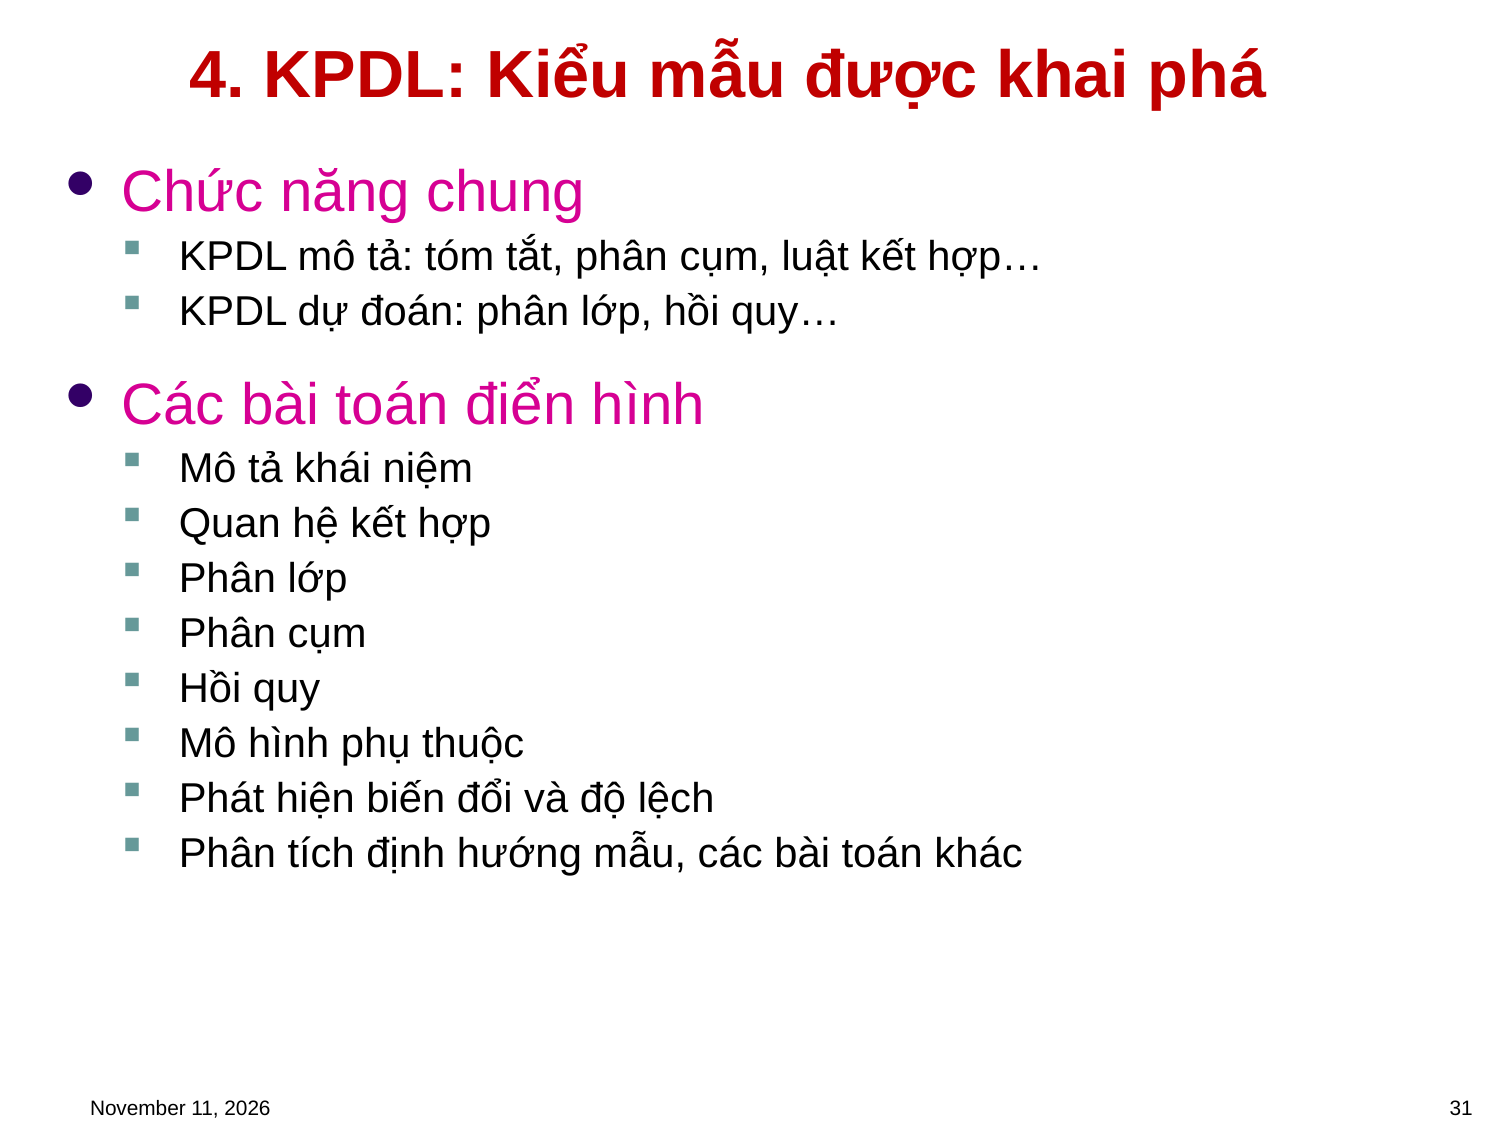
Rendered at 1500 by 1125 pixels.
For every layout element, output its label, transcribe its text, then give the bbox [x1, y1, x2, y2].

slide_number 31 [1137, 1087, 1488, 1125]
title 4. KPDL: Kiểu mẫu được khai phá [174, 12, 1400, 118]
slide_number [74, 1087, 426, 1125]
list Chức năng chung KPDL mô tả: tóm tắt, phân cụm, luật kết hợp… KPDL dự đoán: phân lớp, hồi quy… Các bài toán điển hình Mô tả khái niệm Quan hệ kết hợp Phân lớp Phân cụm Hồi quy Mô hình phụ thuộc Phát hiện biến đổi và độ lệch Phân tích định hướng mẫu, các bài toán khác [50, 125, 1425, 988]
